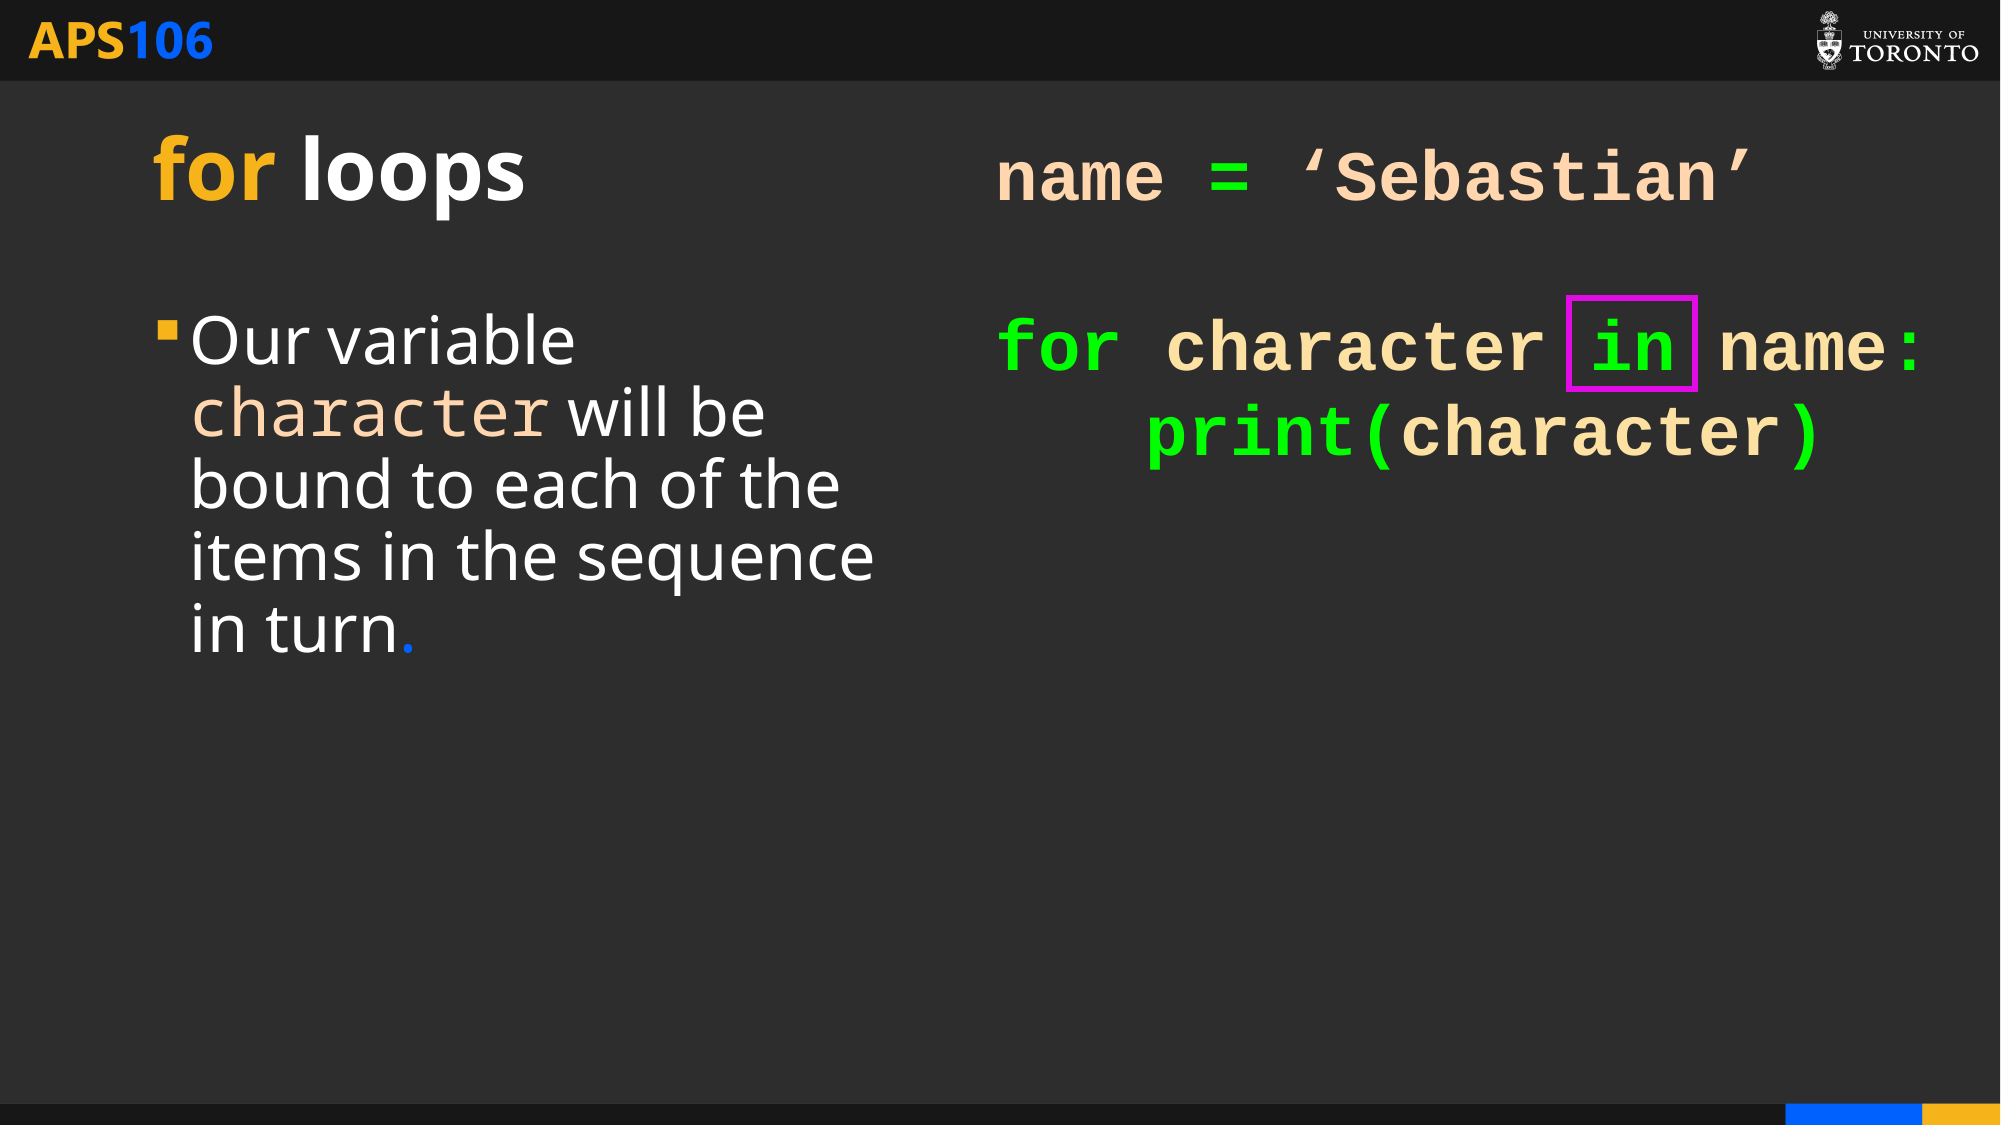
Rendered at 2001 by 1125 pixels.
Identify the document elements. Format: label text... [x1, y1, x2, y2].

list Our variable character will be bound to each of the items in the sequence in turn. [137, 299, 958, 1093]
title for loops [137, 119, 1863, 227]
picture [0, 0, 2001, 1125]
text_box [1568, 297, 1696, 390]
text_box name = ‘Sebastian’ for character in name: print(character) Output: S e b a s t i a n [981, 122, 1946, 1097]
